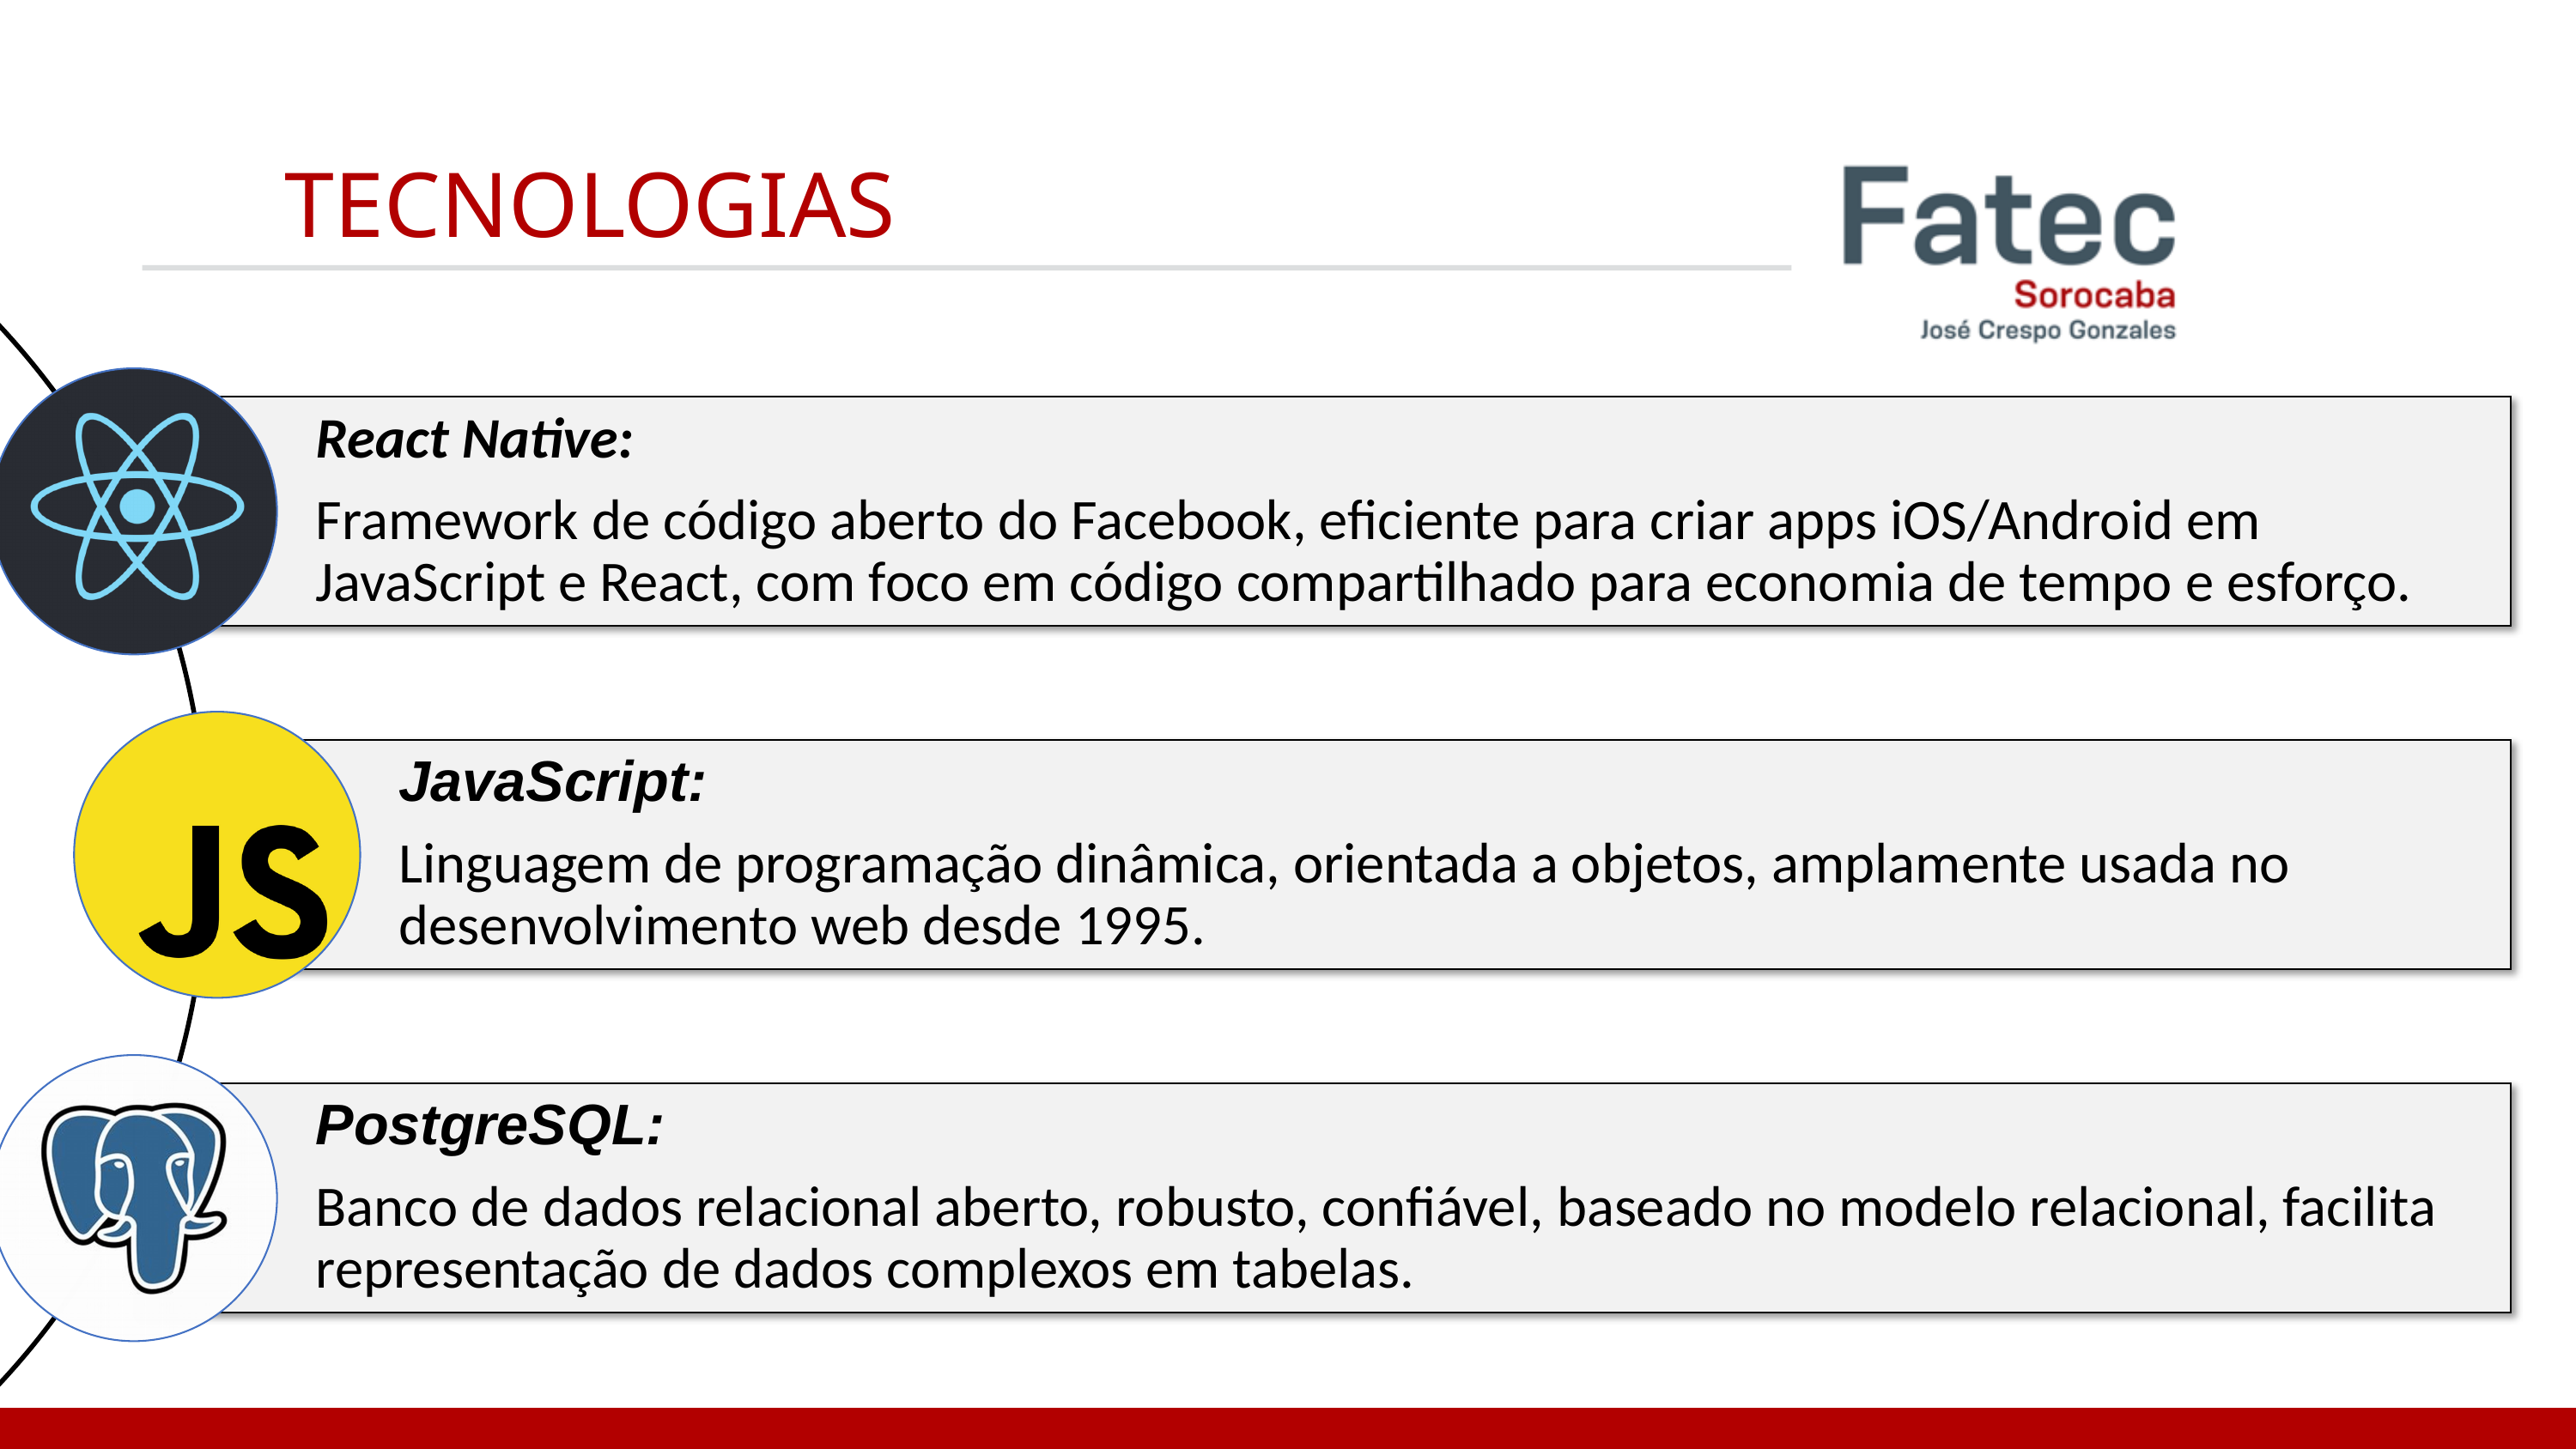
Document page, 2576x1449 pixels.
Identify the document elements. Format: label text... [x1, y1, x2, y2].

text_box TECNOLOGIAS [140, 130, 1041, 256]
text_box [0, 282, 2526, 1428]
picture [1830, 67, 2259, 282]
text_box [0, 1351, 2576, 1449]
